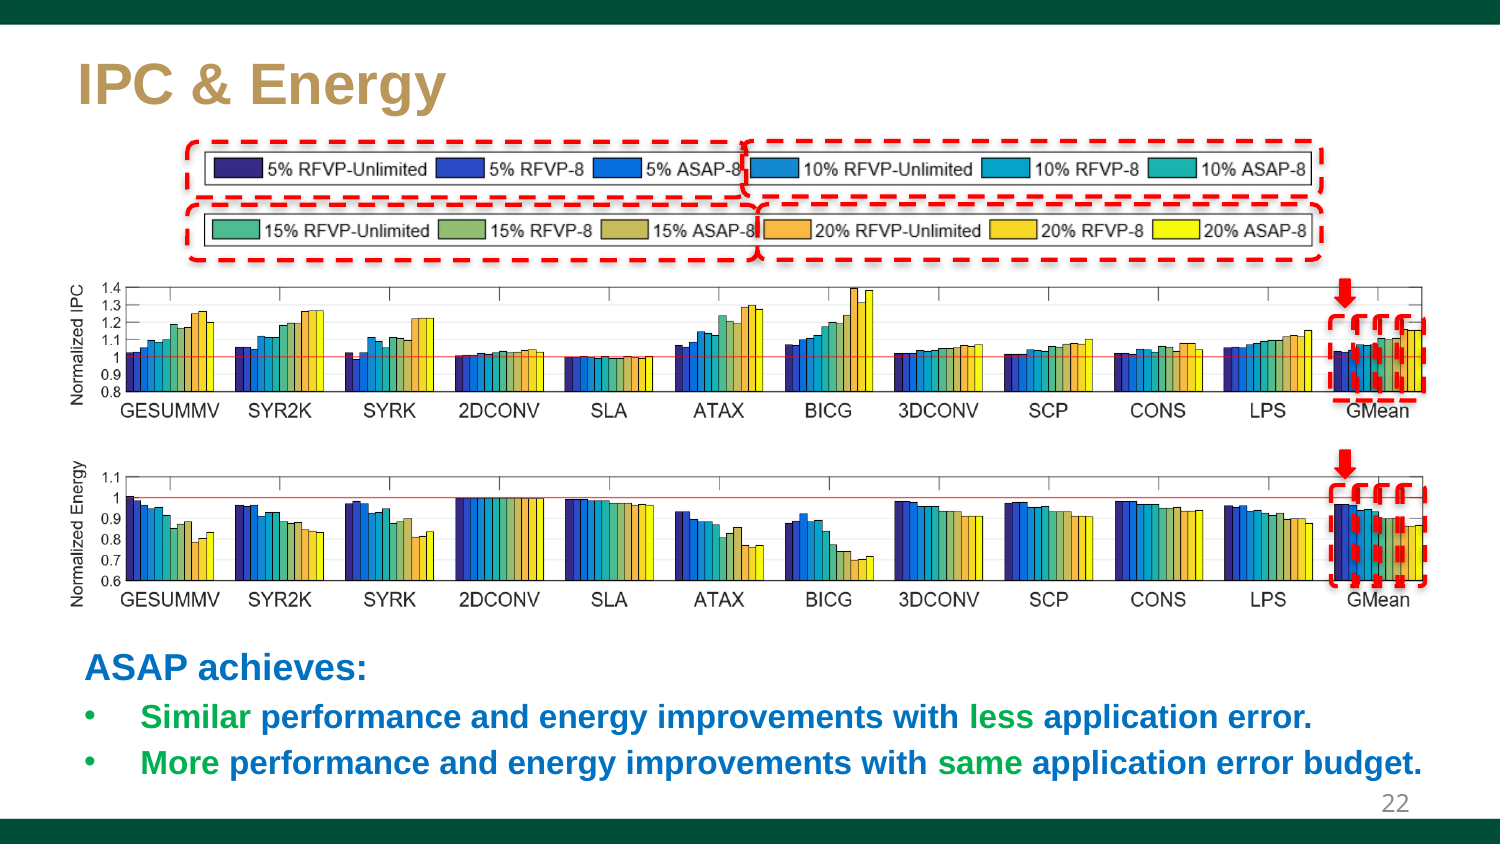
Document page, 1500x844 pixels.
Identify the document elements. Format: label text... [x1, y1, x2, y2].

picture [0, 0, 1500, 844]
text_box [186, 203, 755, 262]
text_box [1339, 449, 1351, 457]
list ASAP achieves: Similar performance and energy improvements with less application error. More performance and energy improvements with same application error budget. [69, 635, 1468, 798]
text_box [742, 140, 1323, 198]
title IPC & Energy [62, 10, 1337, 152]
text_box [757, 203, 1323, 261]
slide_number 22 [1074, 782, 1425, 827]
text_box [186, 141, 742, 199]
